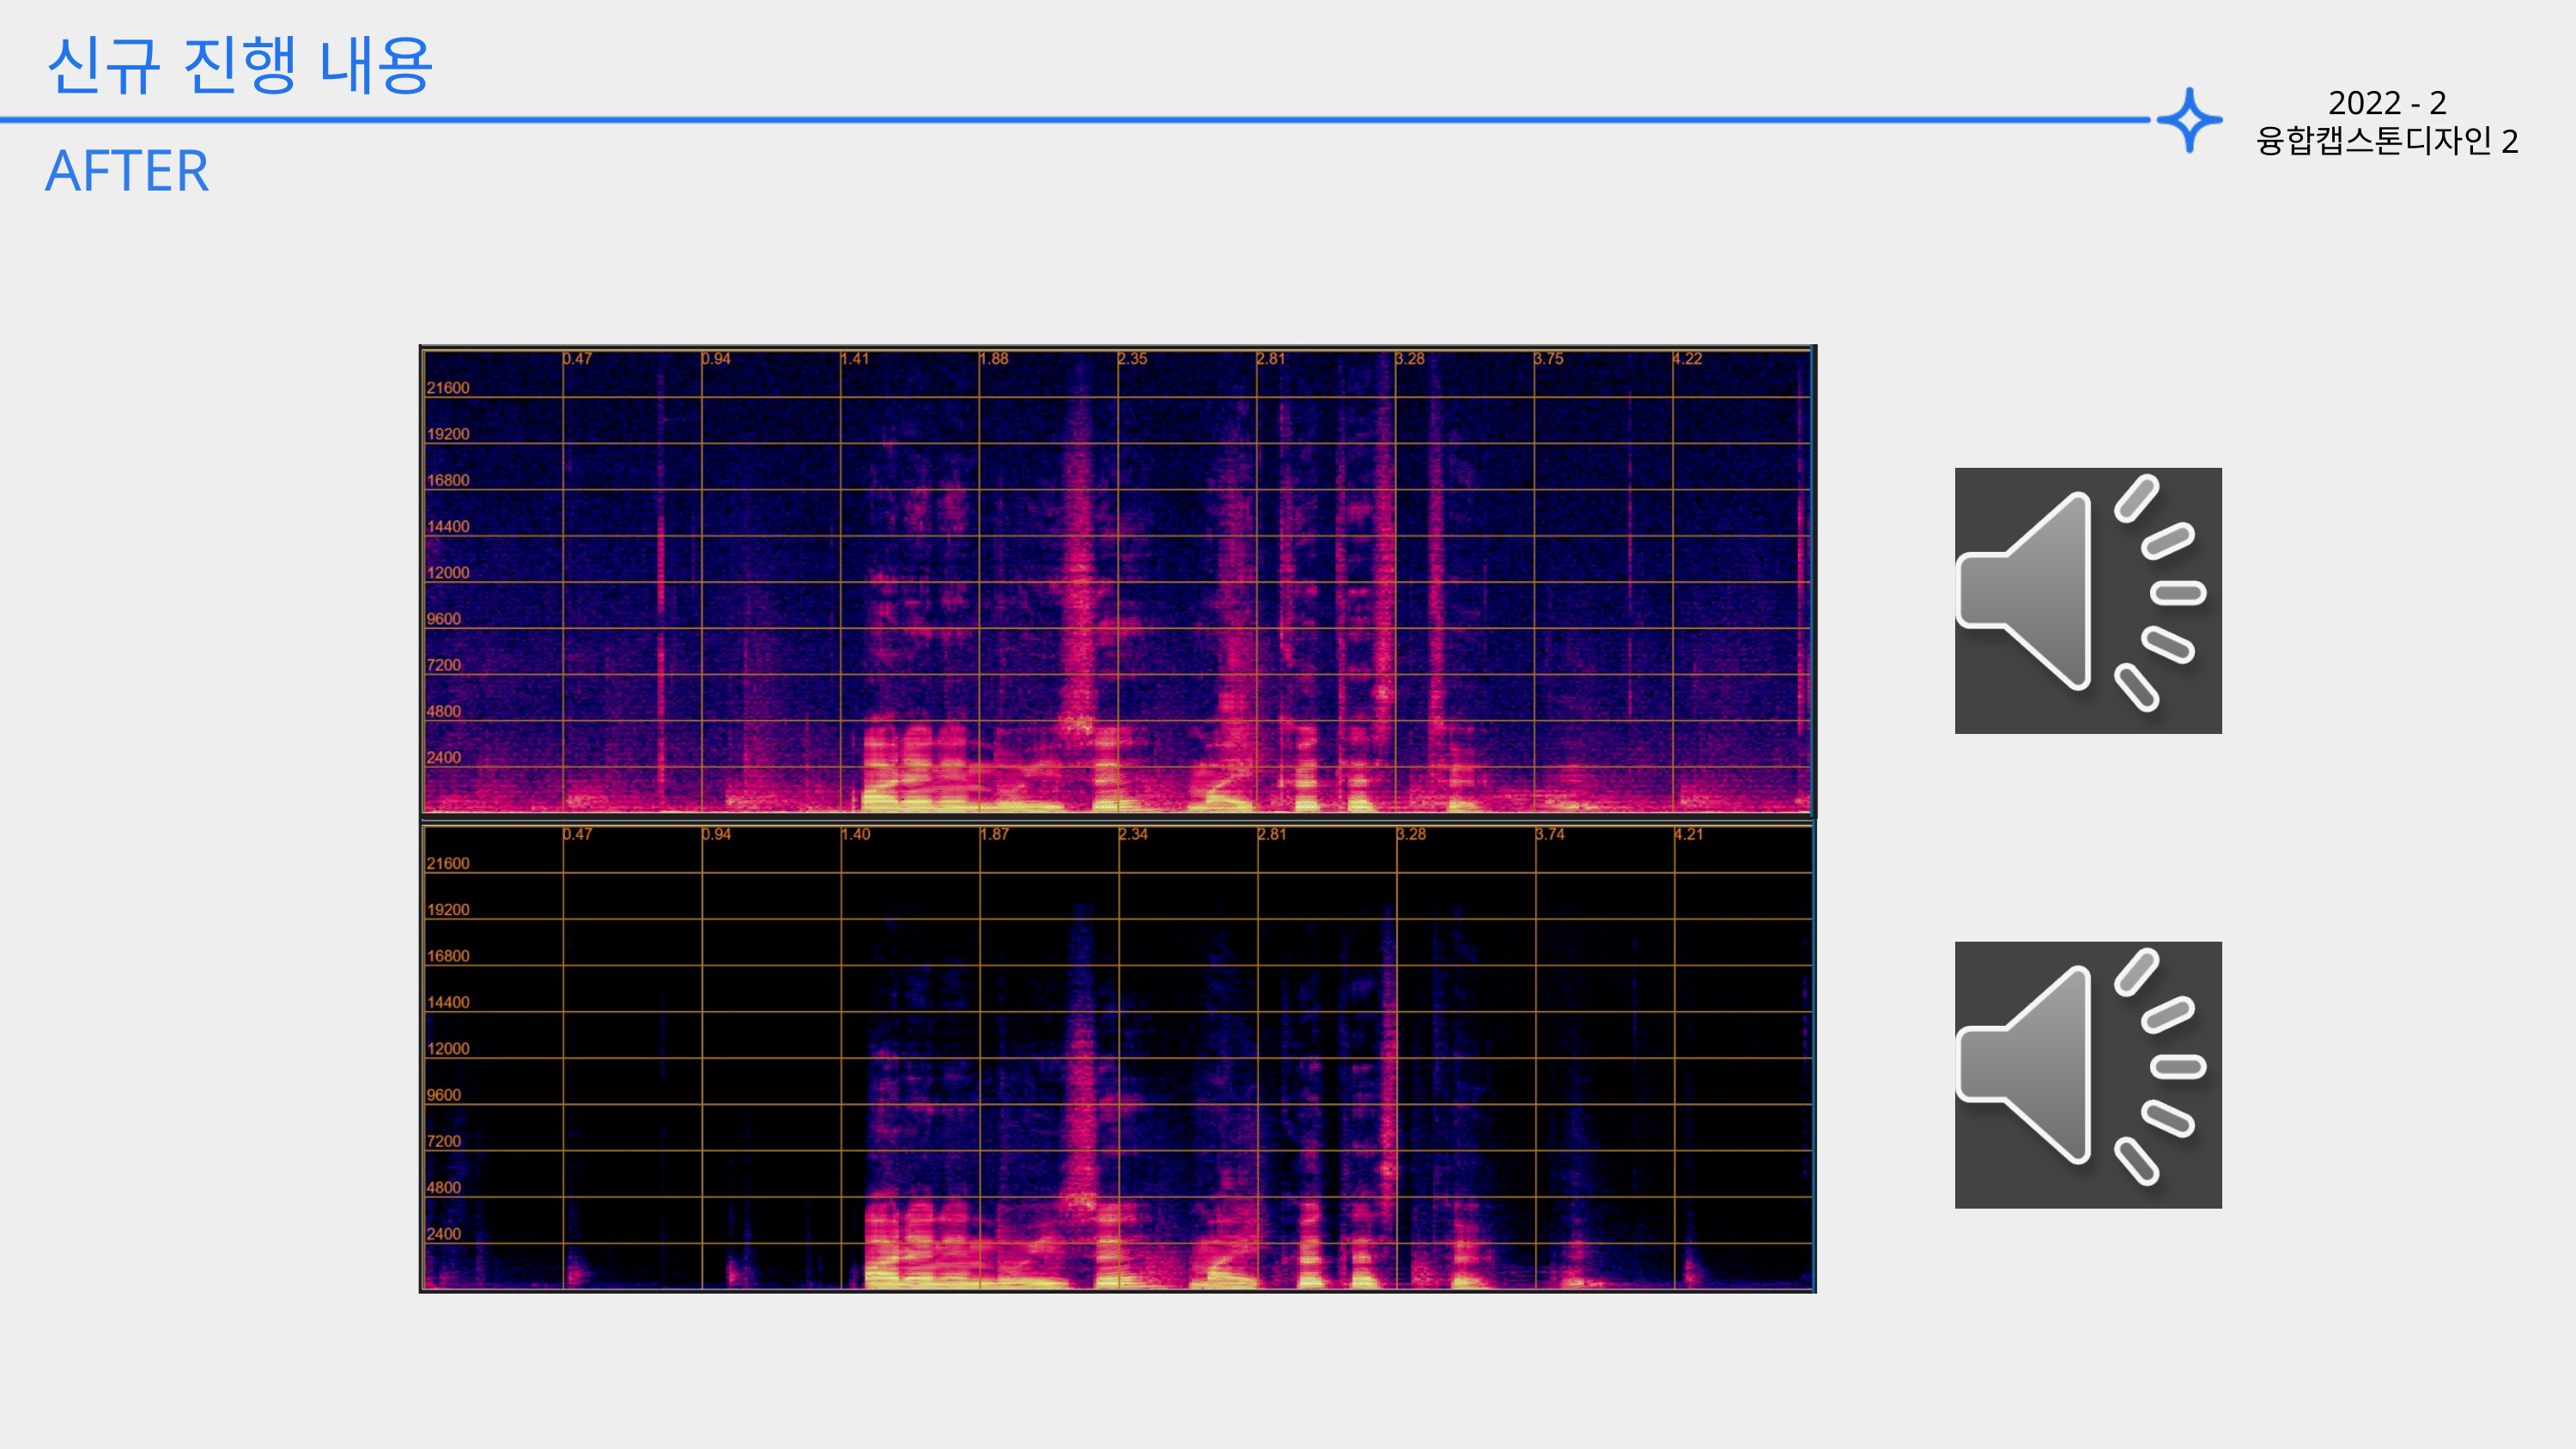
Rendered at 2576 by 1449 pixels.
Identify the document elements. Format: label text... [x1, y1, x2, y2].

picture [418, 344, 1819, 1294]
text_box 2022 - 2 융합캡스톤디자인2 [2232, 76, 2544, 167]
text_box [0, 87, 2223, 155]
picture [1953, 466, 2223, 736]
picture [1953, 940, 2223, 1210]
text_box AFTER [32, 163, 343, 209]
text_box 신규 진행 내용 [32, 18, 1077, 85]
